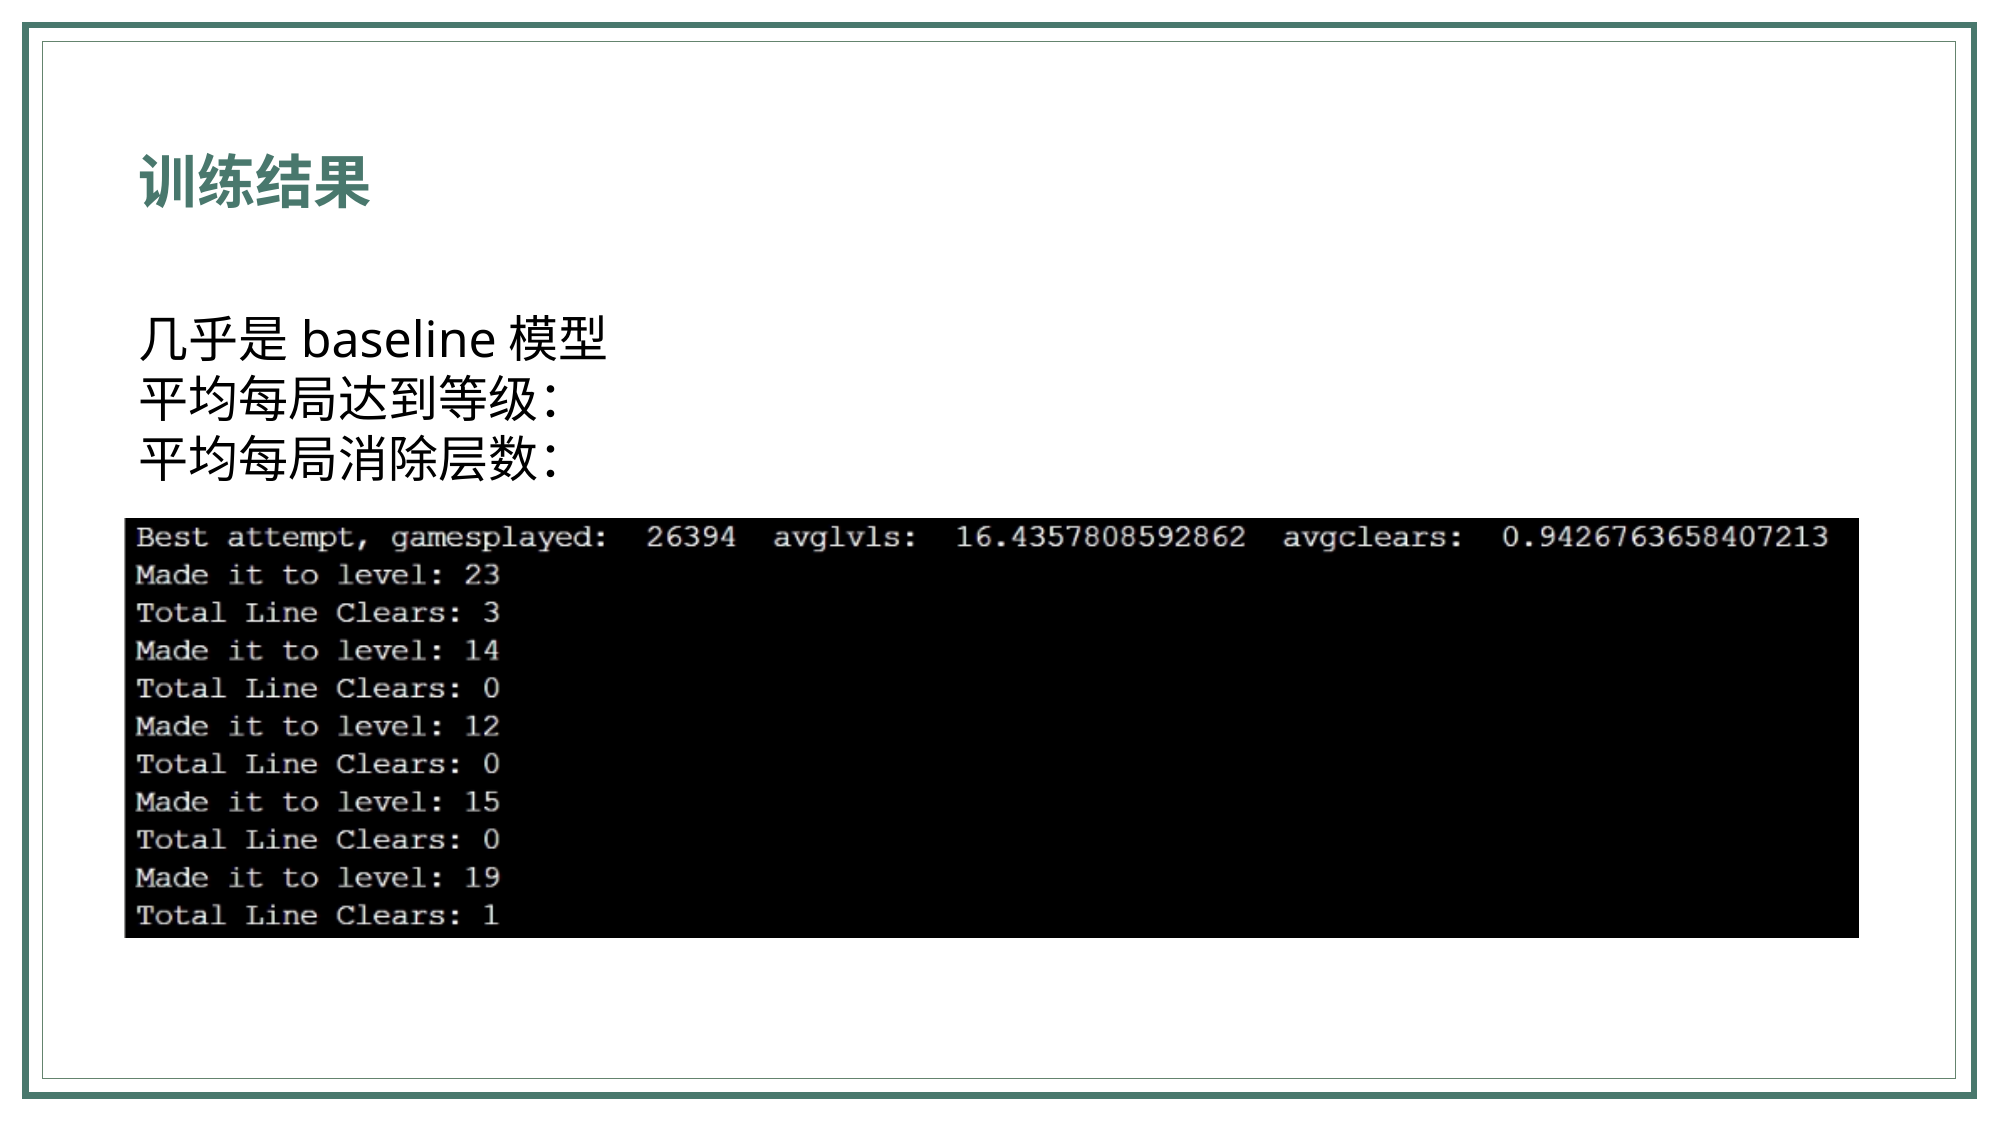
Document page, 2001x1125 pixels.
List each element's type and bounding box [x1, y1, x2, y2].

text_box [25, 24, 1975, 1097]
picture [124, 518, 1859, 938]
text_box [42, 41, 1956, 1080]
